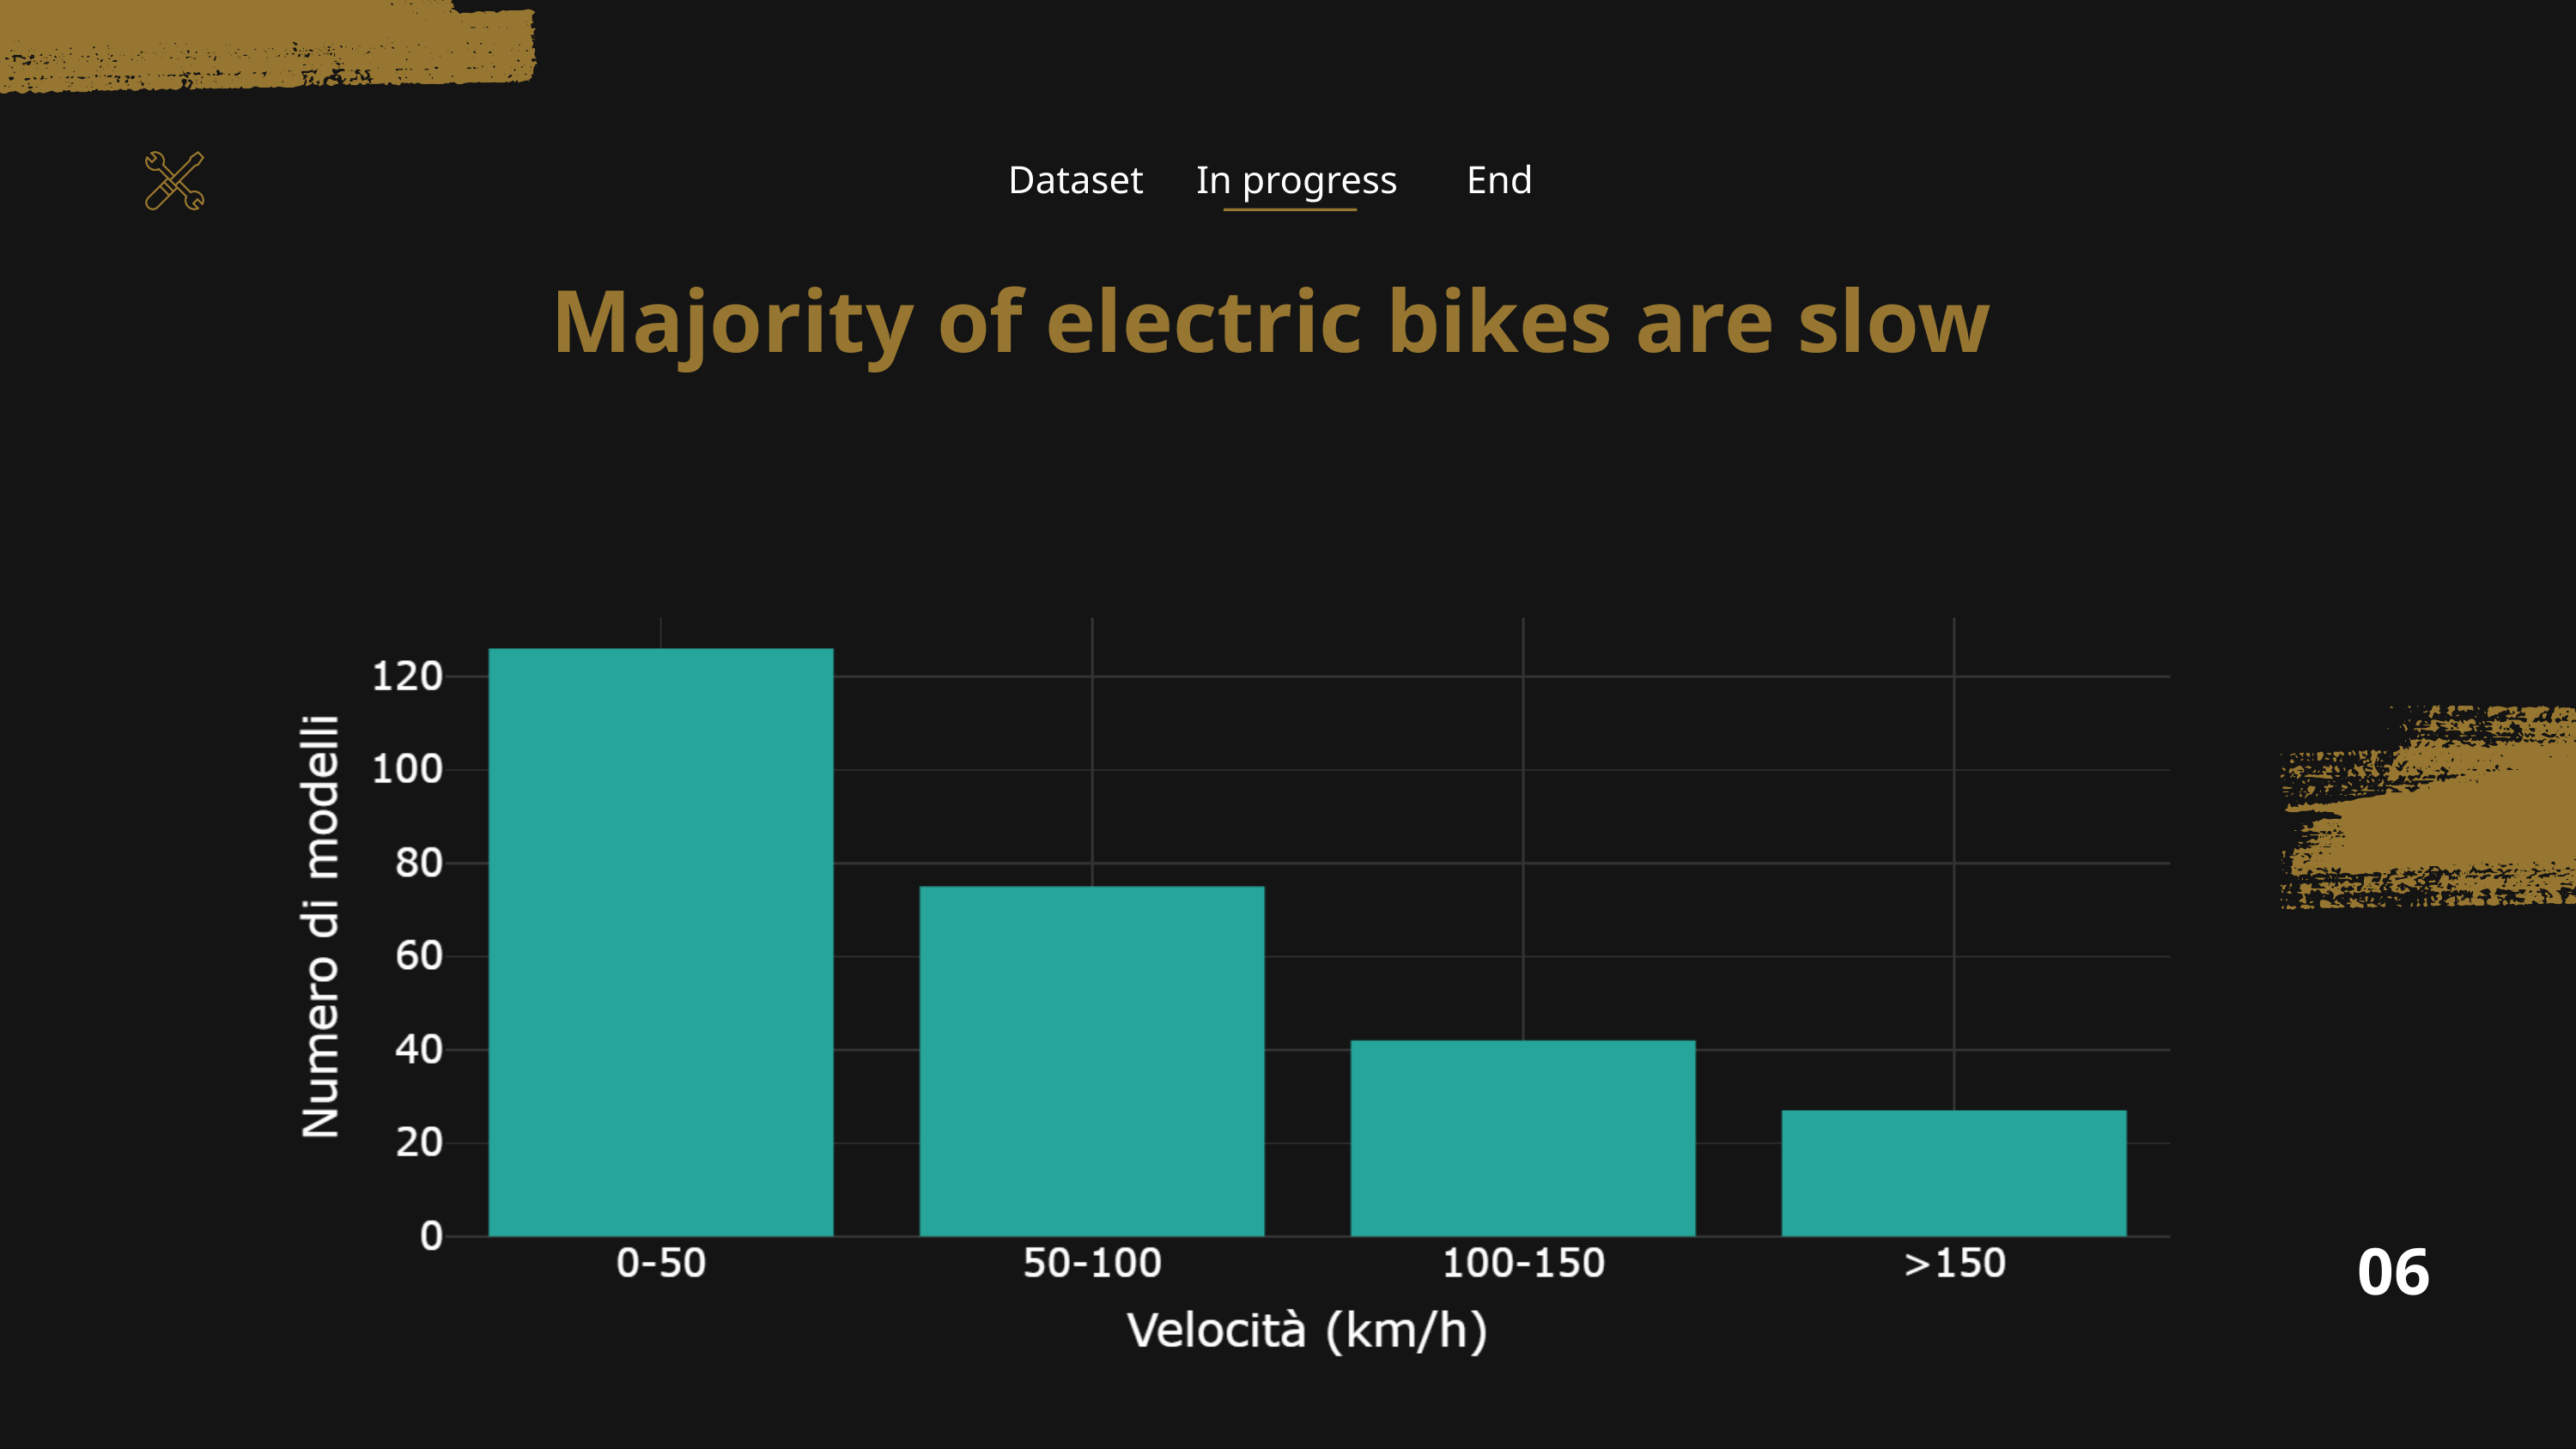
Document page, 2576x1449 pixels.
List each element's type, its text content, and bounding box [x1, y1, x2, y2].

text_box [144, 150, 205, 211]
text_box Majority of electric bikes are slow [258, 265, 2287, 369]
text_box End [1403, 148, 1597, 202]
text_box [2281, 704, 2576, 911]
text_box In progress [1191, 148, 1403, 202]
picture [295, 561, 2281, 1375]
text_box Dataset [979, 148, 1173, 202]
text_box 06 [2281, 1217, 2432, 1308]
text_box [0, 0, 538, 103]
